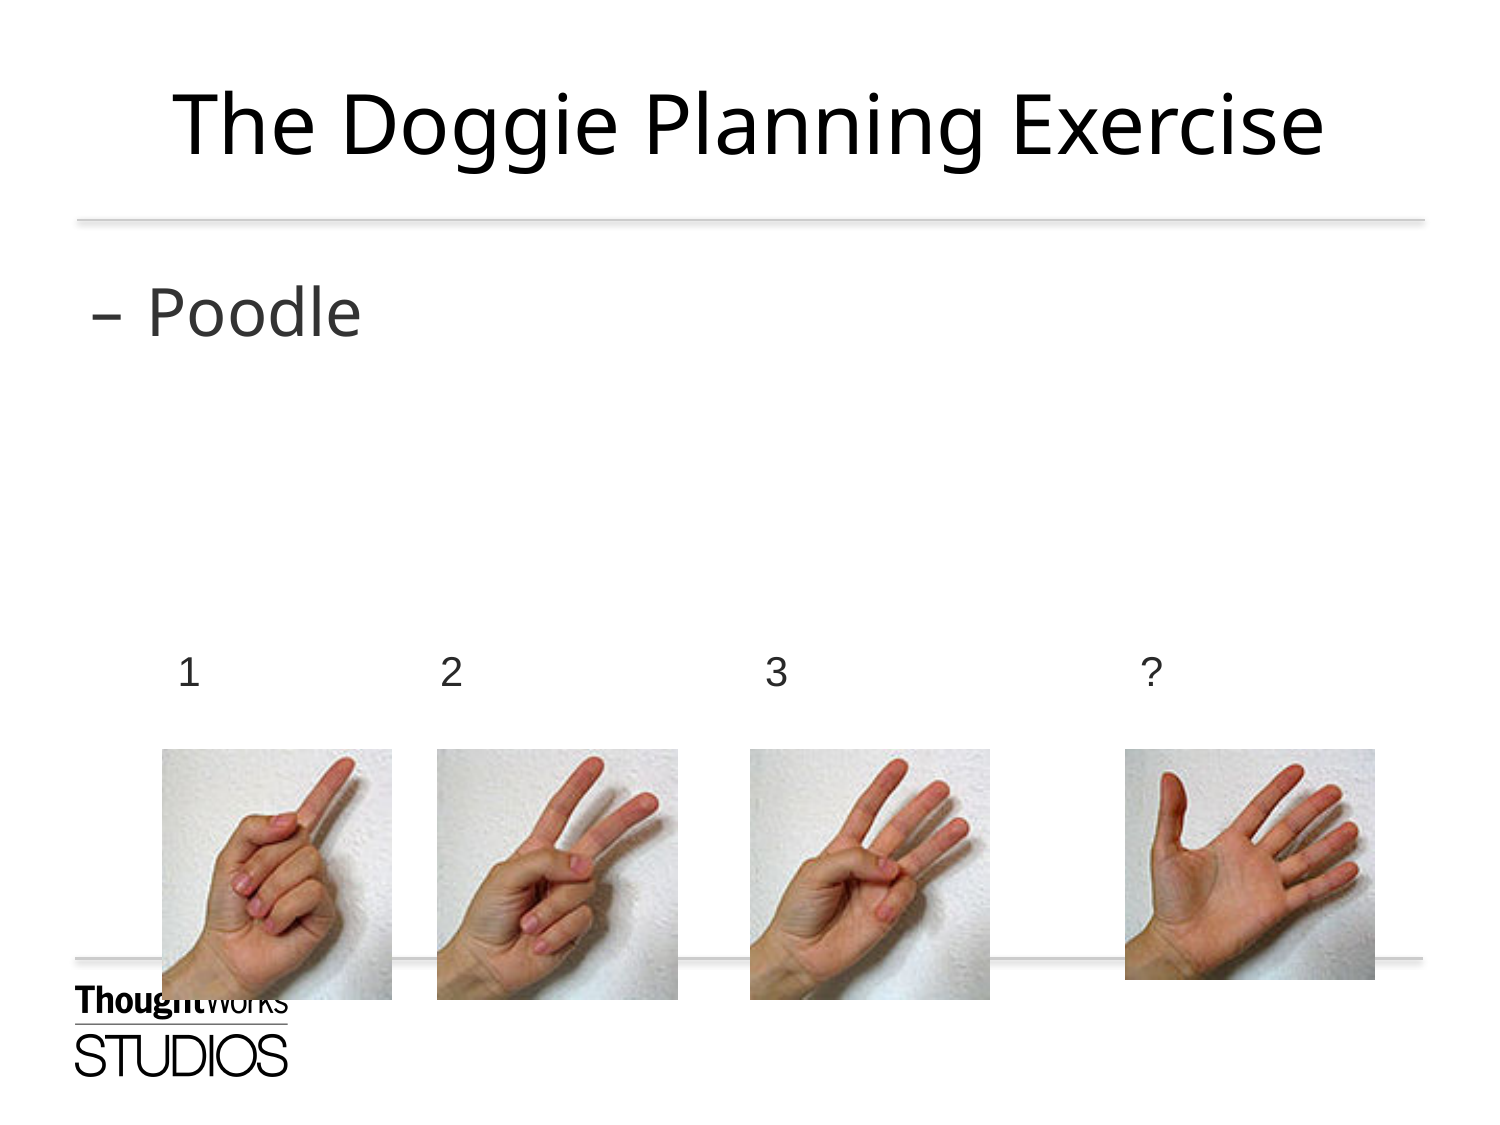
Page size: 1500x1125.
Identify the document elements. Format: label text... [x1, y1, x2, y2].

picture [437, 749, 678, 1001]
list Poodle [75, 262, 1425, 948]
picture [75, 749, 392, 1077]
text_box 2 [425, 637, 479, 703]
text_box 1 [162, 637, 216, 703]
title The Doggie Planning Exercise [75, 45, 1425, 197]
text_box 3 [750, 637, 804, 703]
picture [1124, 749, 1376, 980]
picture [749, 749, 990, 1001]
text_box ? [1125, 637, 1179, 703]
